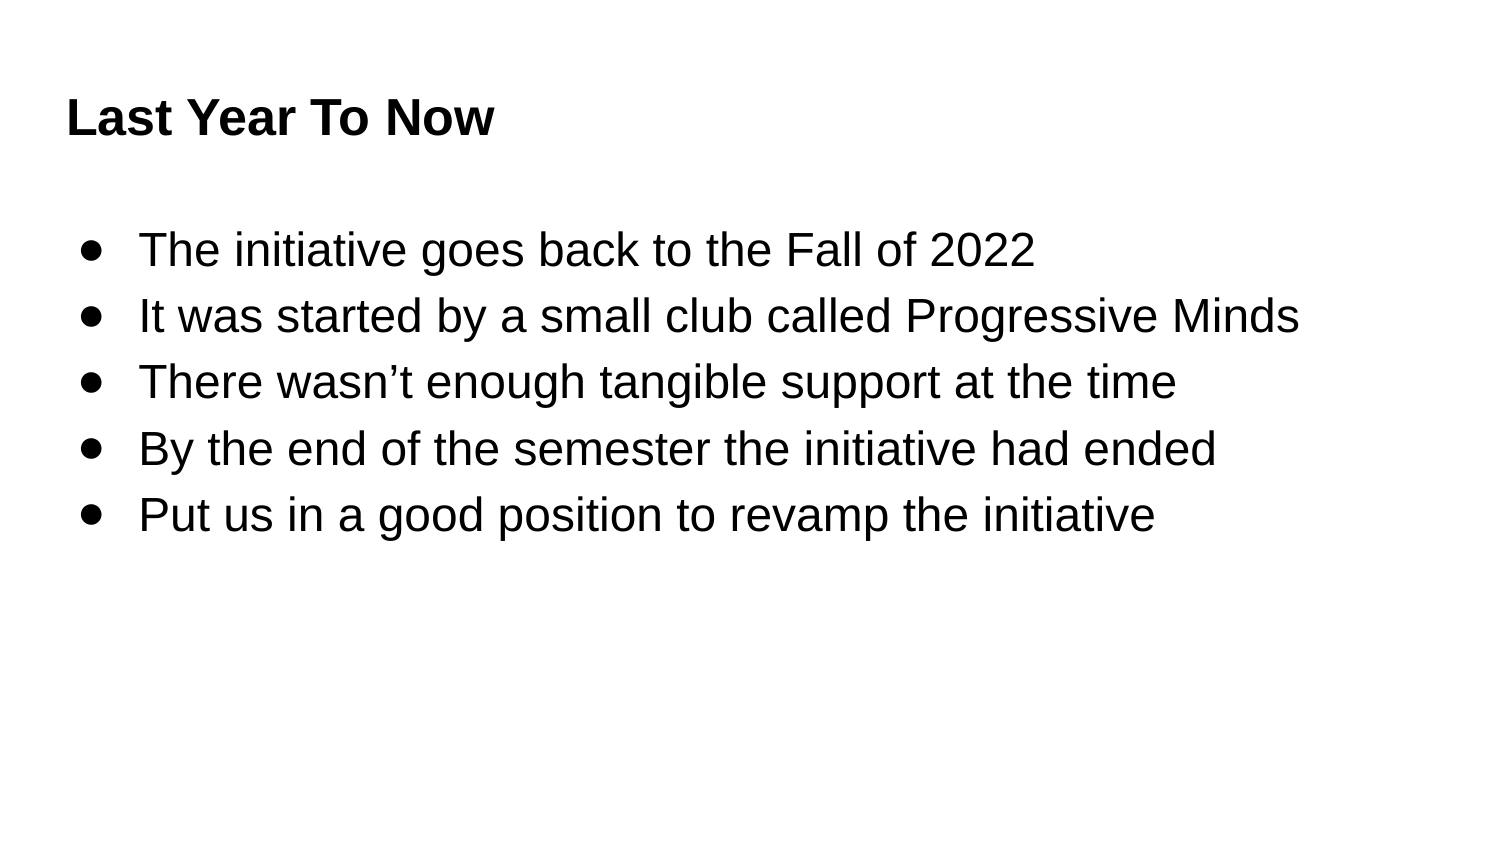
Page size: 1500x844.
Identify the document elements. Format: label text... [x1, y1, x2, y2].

title Last Year To Now [51, 72, 1449, 167]
list The initiative goes back to the Fall of 2022 It was started by a small club called Progressive Minds There wasn’t enough tangible support at the time By the end of the semester the initiative had ended Put us in a good position to revamp the initiative [48, 195, 1452, 756]
